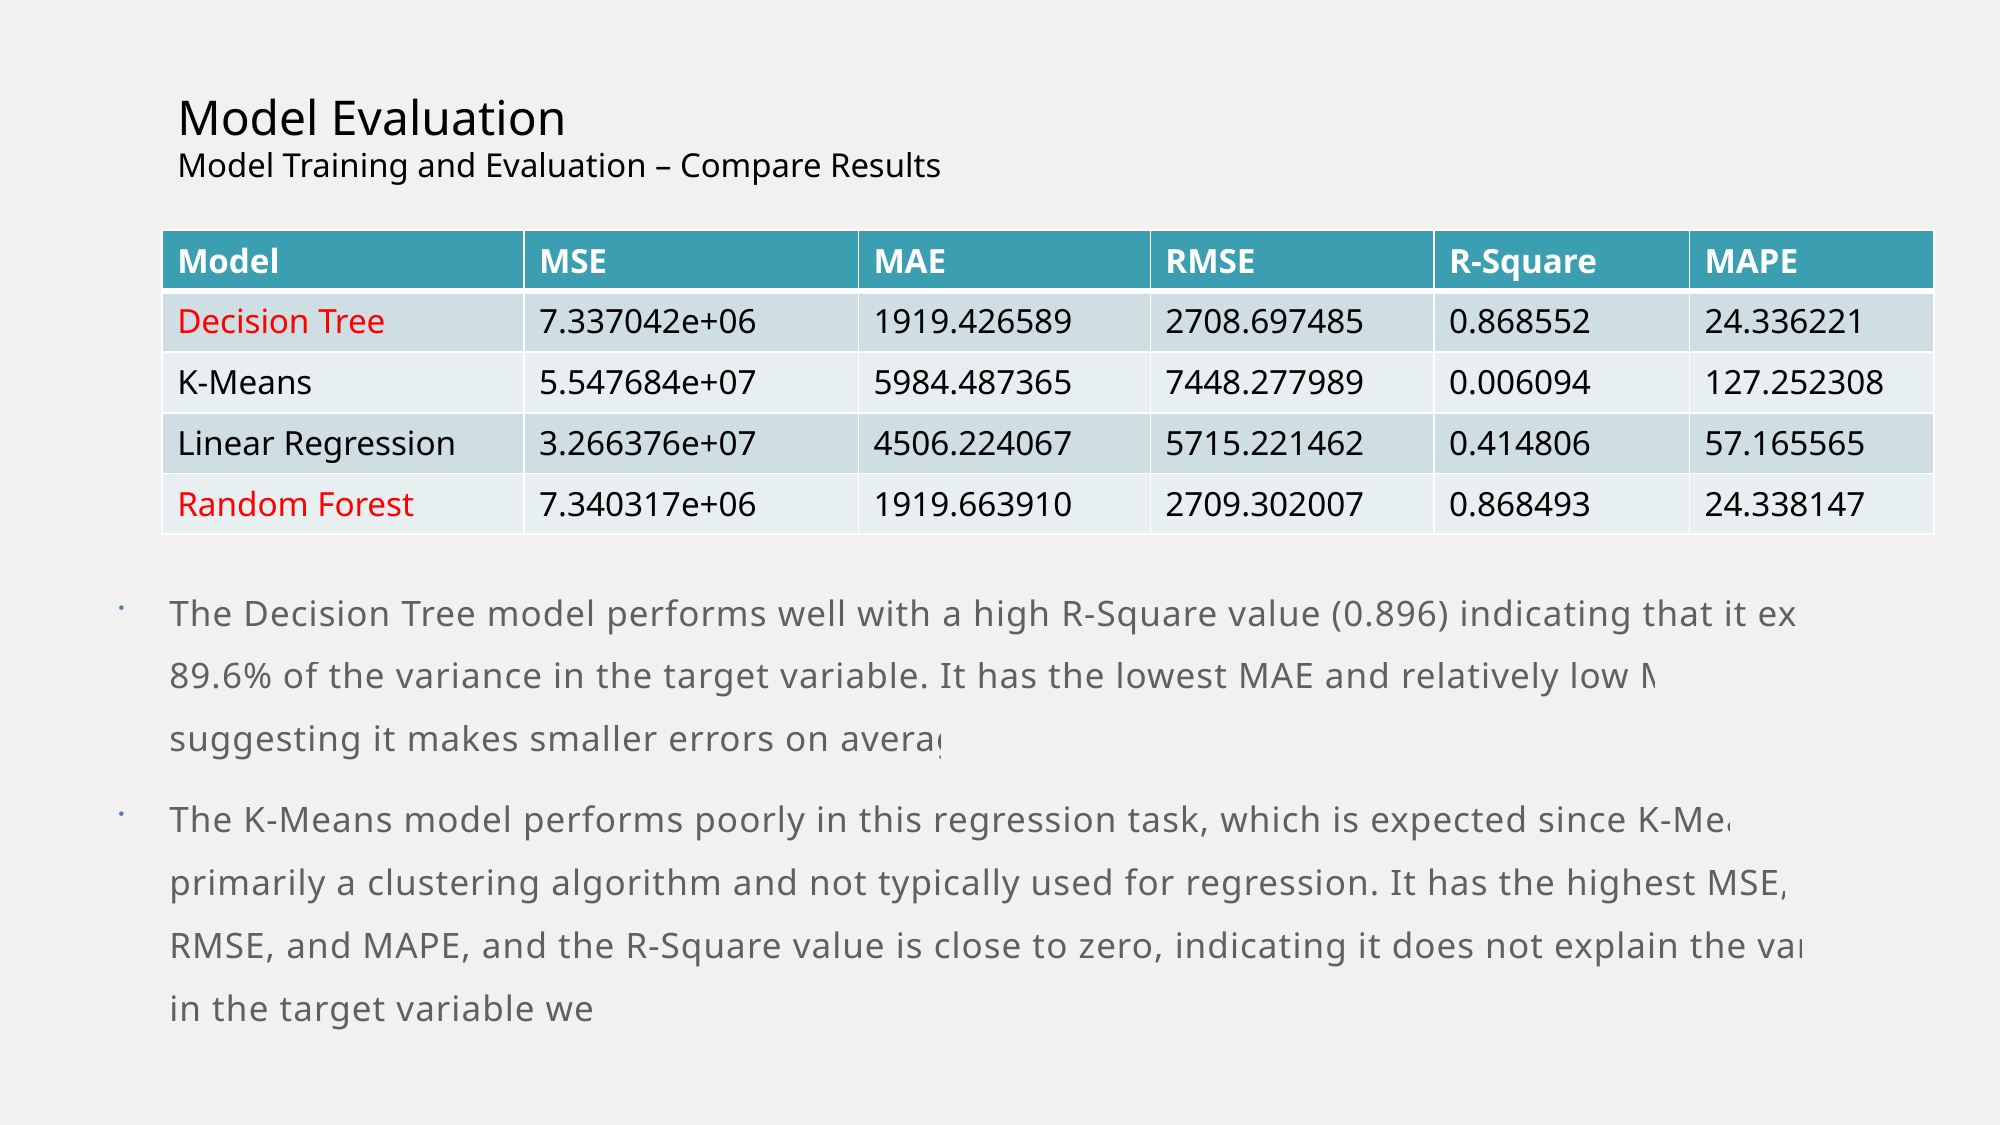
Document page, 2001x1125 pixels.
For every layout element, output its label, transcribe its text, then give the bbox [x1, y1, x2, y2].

table_cell 24.338147 [1690, 474, 1933, 533]
table_header MAE [859, 231, 1150, 288]
table_cell 7448.277989 [1151, 353, 1433, 412]
table_cell 0.868493 [1435, 474, 1689, 533]
table_cell 57.165565 [1690, 414, 1933, 473]
table_header MSE [525, 231, 858, 288]
table_cell 24.336221 [1690, 294, 1933, 351]
table_cell Decision Tree [163, 294, 523, 351]
title Model Evaluation Model Training and Evaluation – Compare Results [162, 78, 1838, 193]
table_cell Random Forest [163, 474, 523, 533]
table_cell 127.252308 [1690, 353, 1933, 412]
table_cell 2709.302007 [1151, 474, 1433, 533]
table_cell 5.547684e+07 [525, 353, 858, 412]
table_header Model [163, 231, 523, 288]
table_cell Linear Regression [163, 414, 523, 473]
table_cell 0.868552 [1435, 294, 1689, 351]
table_cell 1919.426589 [859, 294, 1150, 351]
list The Decision Tree model performs well with a high R-Square value (0.896) indicating that it explains 89.6% of the variance in the target variable. It has the lowest MAE and relatively low MAPE, suggesting it makes smaller errors on average. The K-Means model performs poorly in this regression task, which is expected since K-Means is primarily a clustering algorithm and not typically used for regression. It has the highest MSE, MAE, RMSE, and MAPE, and the R-Square value is close to zero, indicating it does not explain the variance in the target variable well. [100, 562, 1954, 1039]
table_cell 0.414806 [1435, 414, 1689, 473]
table_cell 2708.697485 [1151, 294, 1433, 351]
table_header RMSE [1151, 231, 1433, 288]
table_header MAPE [1690, 231, 1933, 288]
table_cell 1919.663910 [859, 474, 1150, 533]
table_cell 4506.224067 [859, 414, 1150, 473]
table_cell 5984.487365 [859, 353, 1150, 412]
table_cell 0.006094 [1435, 353, 1689, 412]
table_cell K-Means [163, 353, 523, 412]
table_cell 7.337042e+06 [525, 294, 858, 351]
table_cell 5715.221462 [1151, 414, 1433, 473]
table_cell 3.266376e+07 [525, 414, 858, 473]
table_header R-Square [1435, 231, 1689, 288]
table_cell 7.340317e+06 [525, 474, 858, 533]
